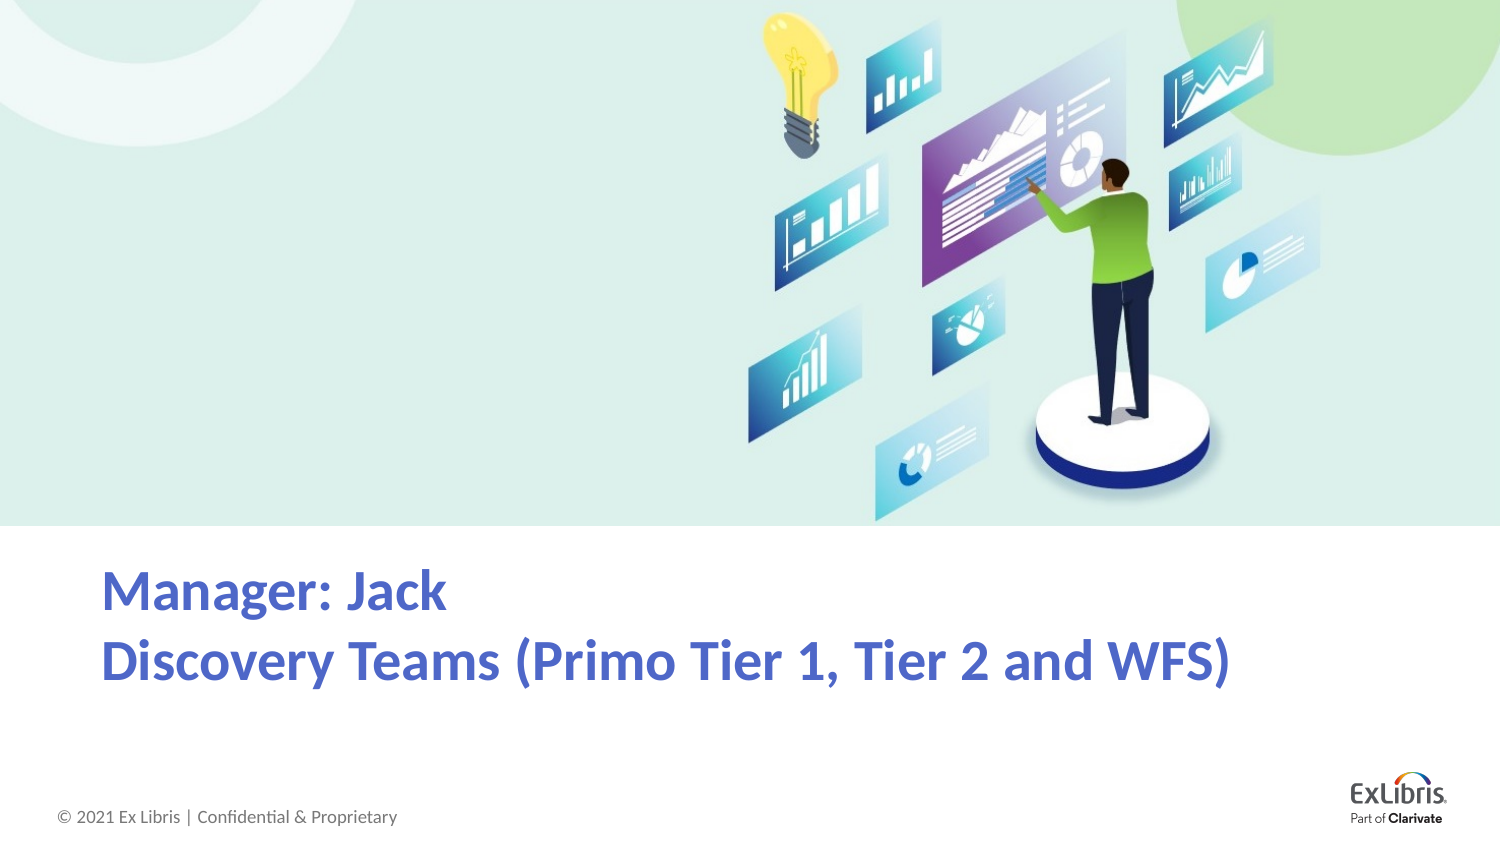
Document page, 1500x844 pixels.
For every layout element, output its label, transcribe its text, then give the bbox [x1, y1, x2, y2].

picture [0, 0, 1500, 526]
picture [1351, 772, 1447, 823]
title Manager: Jack Discovery Teams (Primo Tier 1, Tier 2 and WFS) [86, 544, 1264, 749]
